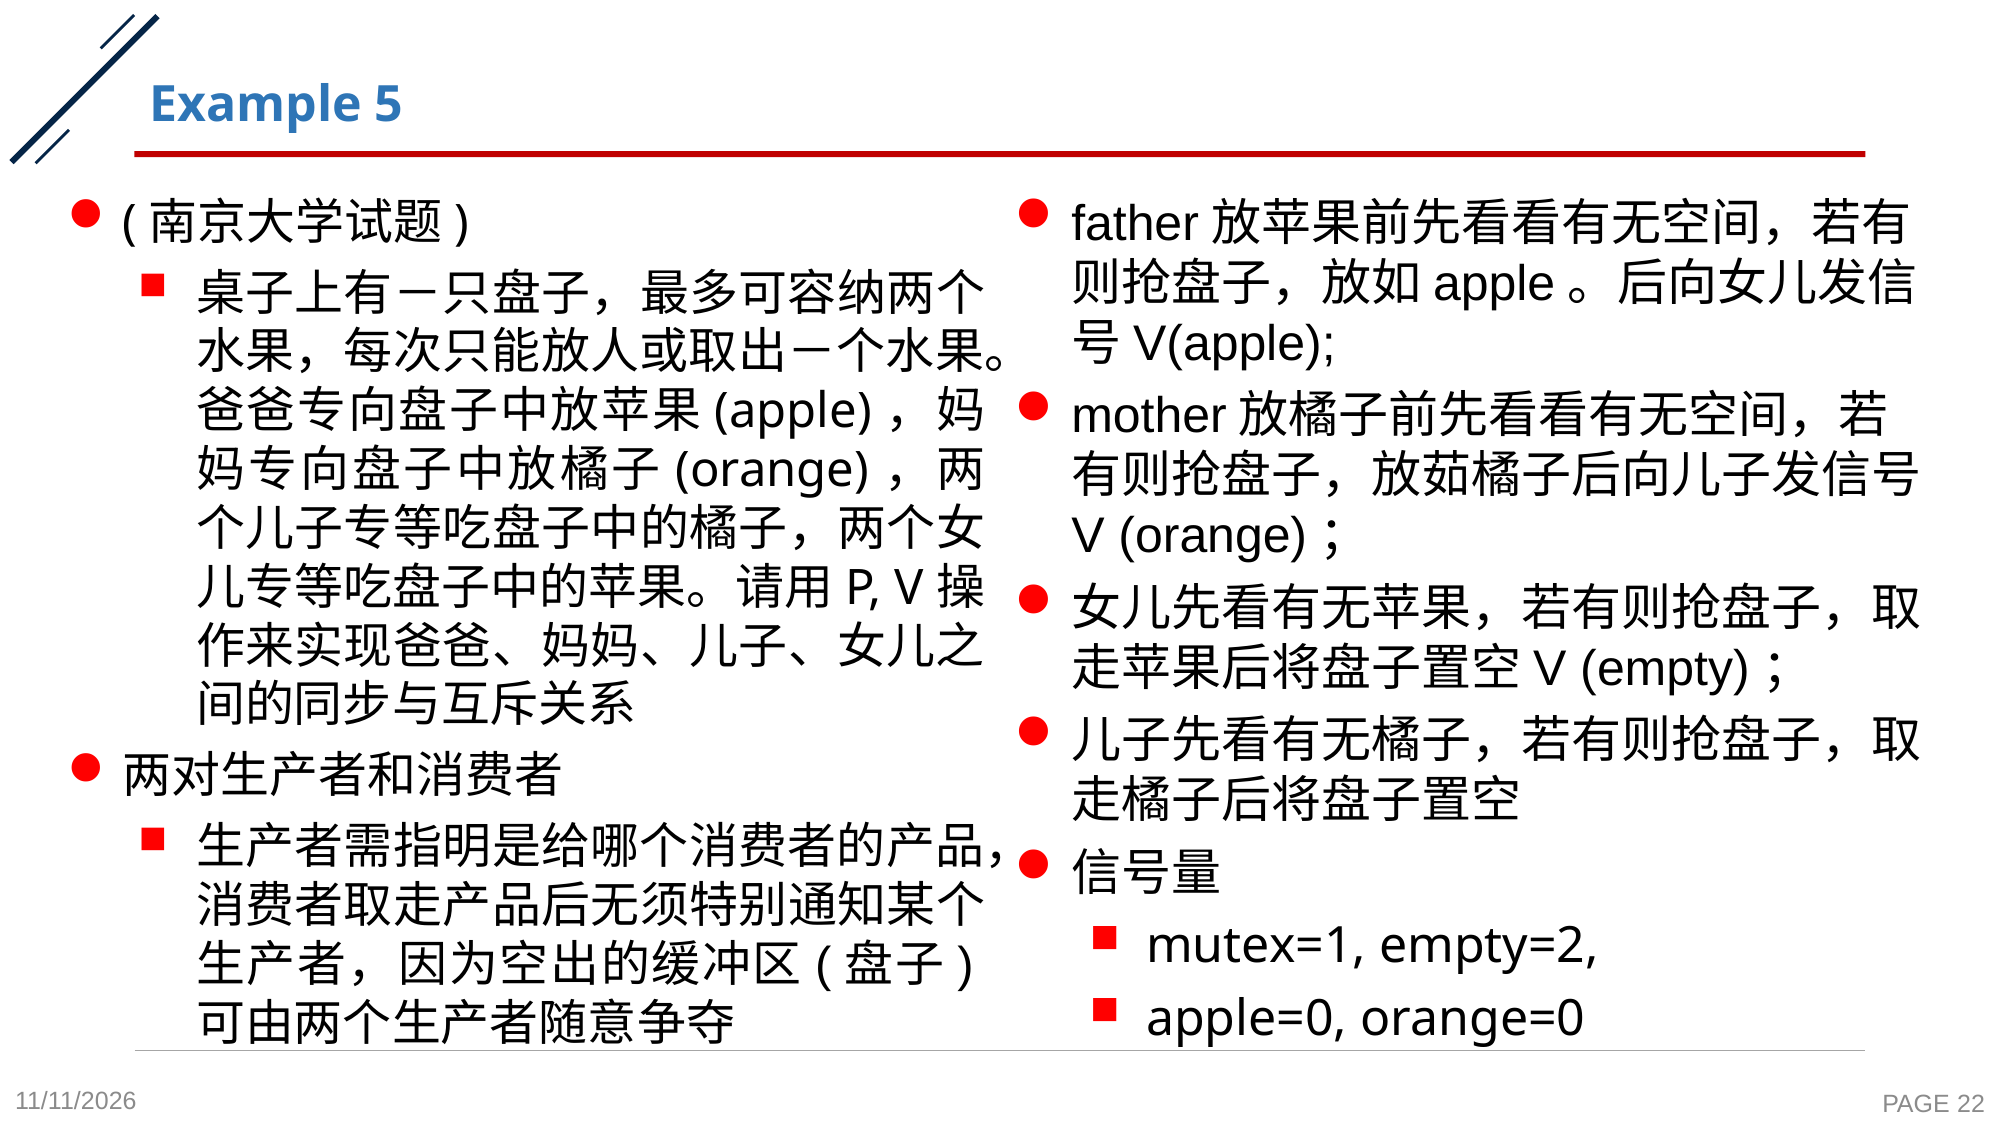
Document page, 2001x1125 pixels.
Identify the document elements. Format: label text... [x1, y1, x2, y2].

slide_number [0, 1073, 178, 1125]
title Example 5 [134, 59, 1866, 150]
list (南京大学试题) 桌子上有－只盘子，最多可容纳两个水果，每次只能放人或取出－个水果。爸爸专向盘子中放苹果(apple)，妈妈专向盘子中放橘子(orange)，两个儿子专等吃盘子中的橘子，两个女儿专等吃盘子中的苹果。请用P, V操作来实现爸爸、妈妈、儿子、女儿之间的同步与互斥关系 两对生产者和消费者 生产者需指明是给哪个消费者的产品，消费者取走产品后无须特别通知某个生产者，因为空出的缓冲区(盘子)可由两个生产者随意争夺 [52, 182, 1000, 1114]
text_box father放苹果前先看看有无空间，若有则抢盘子，放如apple。后向女儿发信号V(apple); mother放橘子前先看看有无空间，若有则抢盘子，放茹橘子后向儿子发信号V (orange)； 女儿先看有无苹果，若有则抢盘子，取走苹果后将盘子置空V (empty)； 儿子先看有无橘子，若有则抢盘子，取走橘子后将盘子置空 信号量 mutex=1, empty=2, apple=0, orange=0 [999, 182, 1948, 1062]
slide_number PAGE 22 [1783, 1077, 2000, 1125]
